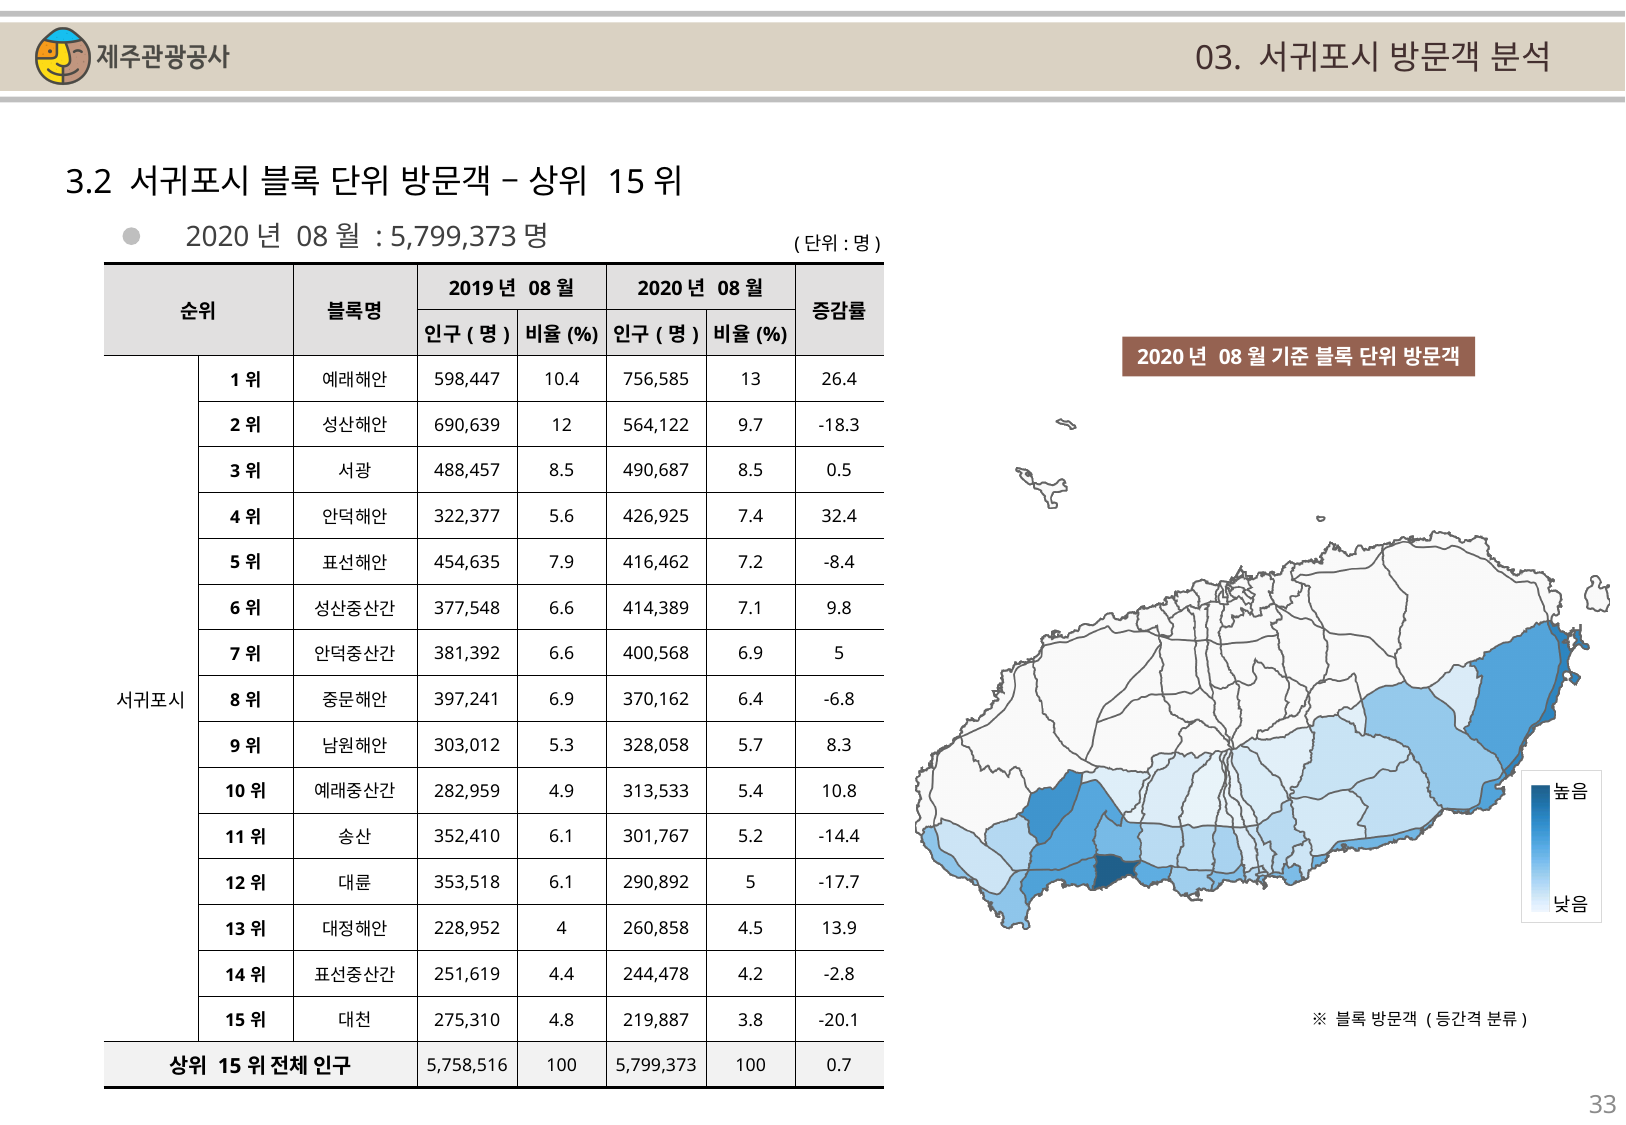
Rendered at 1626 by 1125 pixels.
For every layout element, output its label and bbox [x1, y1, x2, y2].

table_cell [607, 630, 706, 675]
table_cell [294, 585, 417, 629]
table_cell [607, 1042, 706, 1086]
table_cell [199, 859, 293, 904]
table_cell [418, 814, 517, 858]
table_cell [607, 722, 706, 767]
table_cell [707, 722, 795, 767]
table_cell [199, 951, 293, 996]
table_cell [294, 768, 417, 813]
table_cell [607, 447, 706, 492]
table_cell [418, 447, 517, 492]
text_box [121, 226, 141, 246]
table_cell [707, 905, 795, 950]
table_cell [707, 1042, 795, 1086]
table_cell [707, 997, 795, 1041]
table_cell [294, 493, 417, 538]
table_cell [518, 814, 606, 858]
table_cell [294, 447, 417, 492]
slide_number [1251, 1063, 1618, 1123]
table_header [607, 265, 795, 309]
table_cell [518, 905, 606, 950]
table_cell [796, 905, 884, 950]
table_cell [607, 814, 706, 858]
table_cell [796, 676, 884, 721]
text_box [170, 210, 565, 260]
table_cell [294, 630, 417, 675]
table_cell [518, 493, 606, 538]
table_cell [796, 585, 884, 629]
table_cell [199, 539, 293, 584]
table_cell [294, 402, 417, 446]
table_cell [518, 310, 606, 355]
table_cell [418, 1042, 517, 1086]
table_cell [418, 356, 517, 401]
table_header [294, 265, 417, 355]
table_cell [418, 402, 517, 446]
table_cell [199, 630, 293, 675]
table_cell [418, 630, 517, 675]
table_cell [294, 722, 417, 767]
table_cell [607, 676, 706, 721]
text_box [779, 224, 896, 262]
table_cell [104, 356, 198, 1041]
table_cell [707, 447, 795, 492]
table_cell [607, 997, 706, 1041]
table_cell [707, 585, 795, 629]
table_cell [199, 722, 293, 767]
table_cell [418, 859, 517, 904]
table_cell [607, 310, 706, 355]
table_cell [707, 630, 795, 675]
table_cell [796, 402, 884, 446]
table_cell [518, 585, 606, 629]
table_cell [707, 356, 795, 401]
table_cell [418, 997, 517, 1041]
table_cell [607, 768, 706, 813]
table_header [796, 265, 884, 355]
table_cell [294, 951, 417, 996]
table_cell [199, 402, 293, 446]
table_cell [199, 676, 293, 721]
table_cell [707, 814, 795, 858]
table_cell [518, 768, 606, 813]
table_cell [796, 447, 884, 492]
table_cell [607, 402, 706, 446]
table_cell [104, 1042, 417, 1086]
table_cell [518, 539, 606, 584]
table_cell [796, 814, 884, 858]
table_cell [518, 859, 606, 904]
table_cell [294, 356, 417, 401]
table_cell [294, 539, 417, 584]
table_cell [199, 997, 293, 1041]
table_cell [518, 676, 606, 721]
table_cell [199, 447, 293, 492]
table_cell [607, 951, 706, 996]
text_box [1521, 770, 1618, 925]
table_cell [796, 722, 884, 767]
table_cell [199, 356, 293, 401]
table_cell [294, 814, 417, 858]
table_cell [707, 539, 795, 584]
table_cell [707, 859, 795, 904]
table_cell [607, 585, 706, 629]
table_cell [796, 356, 884, 401]
table_cell [518, 402, 606, 446]
table_cell [418, 493, 517, 538]
table_cell [418, 585, 517, 629]
table_cell [796, 859, 884, 904]
table_cell [518, 356, 606, 401]
table_header [418, 265, 606, 309]
table_cell [707, 493, 795, 538]
table_cell [418, 722, 517, 767]
table_cell [294, 859, 417, 904]
table_cell [199, 768, 293, 813]
table_cell [796, 768, 884, 813]
table_cell [607, 493, 706, 538]
table_cell [294, 905, 417, 950]
table_cell [796, 630, 884, 675]
table_header [104, 265, 293, 355]
table_cell [199, 493, 293, 538]
table_cell [707, 310, 795, 355]
table_cell [707, 768, 795, 813]
table_cell [418, 539, 517, 584]
table_cell [607, 356, 706, 401]
table_cell [418, 310, 517, 355]
table_cell [607, 539, 706, 584]
table_cell [607, 905, 706, 950]
table_cell [518, 447, 606, 492]
table_cell [607, 859, 706, 904]
table_cell [707, 402, 795, 446]
table_cell [518, 951, 606, 996]
table_cell [796, 493, 884, 538]
table_cell [418, 951, 517, 996]
table_cell [294, 997, 417, 1041]
table_cell [796, 539, 884, 584]
table_cell [707, 951, 795, 996]
table_cell [199, 905, 293, 950]
table_cell [418, 905, 517, 950]
table_cell [707, 676, 795, 721]
table_cell [199, 814, 293, 858]
table_cell [518, 997, 606, 1041]
table_cell [796, 997, 884, 1041]
text_box [1042, 28, 1595, 84]
table_cell [796, 1042, 884, 1086]
table_cell [199, 585, 293, 629]
text_box [50, 152, 1144, 208]
table_cell [418, 768, 517, 813]
table_cell [796, 951, 884, 996]
table_cell [418, 676, 517, 721]
table_cell [518, 630, 606, 675]
table_cell [518, 1042, 606, 1086]
picture [31, 26, 232, 87]
table_cell [294, 676, 417, 721]
picture [915, 236, 1610, 1112]
table_cell [518, 722, 606, 767]
